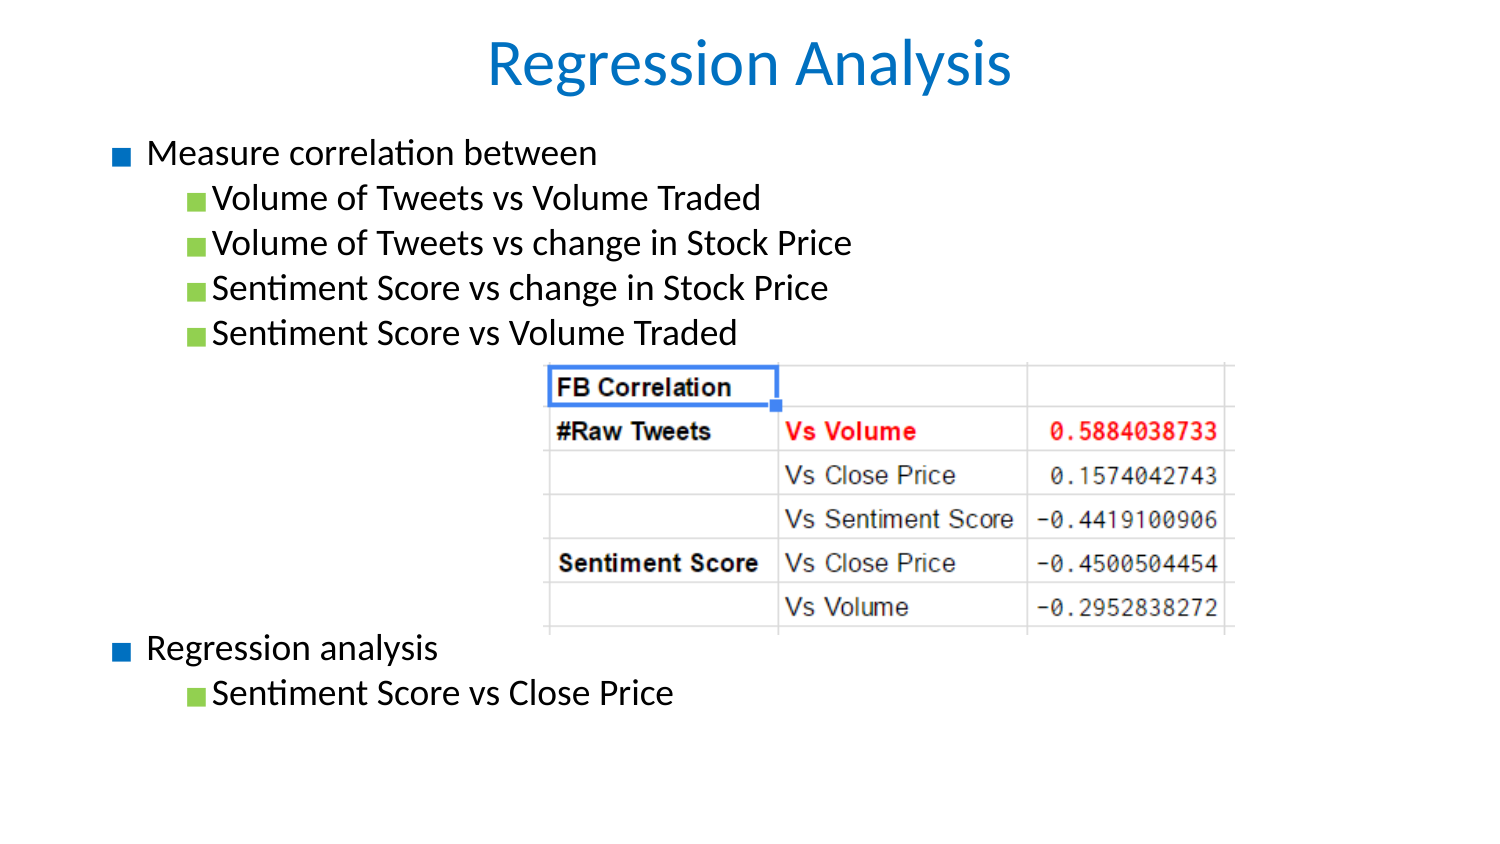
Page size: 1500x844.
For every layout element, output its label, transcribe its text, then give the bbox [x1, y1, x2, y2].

picture [543, 362, 1235, 635]
list Measure correlation between Volume of Tweets vs Volume Traded Volume of Tweets vs change in Stock Price Sentiment Score vs change in Stock Price Sentiment Score vs Volume Traded Regression analysis Sentiment Score vs Close Price [75, 112, 1425, 769]
title Regression Analysis [75, 14, 1425, 103]
